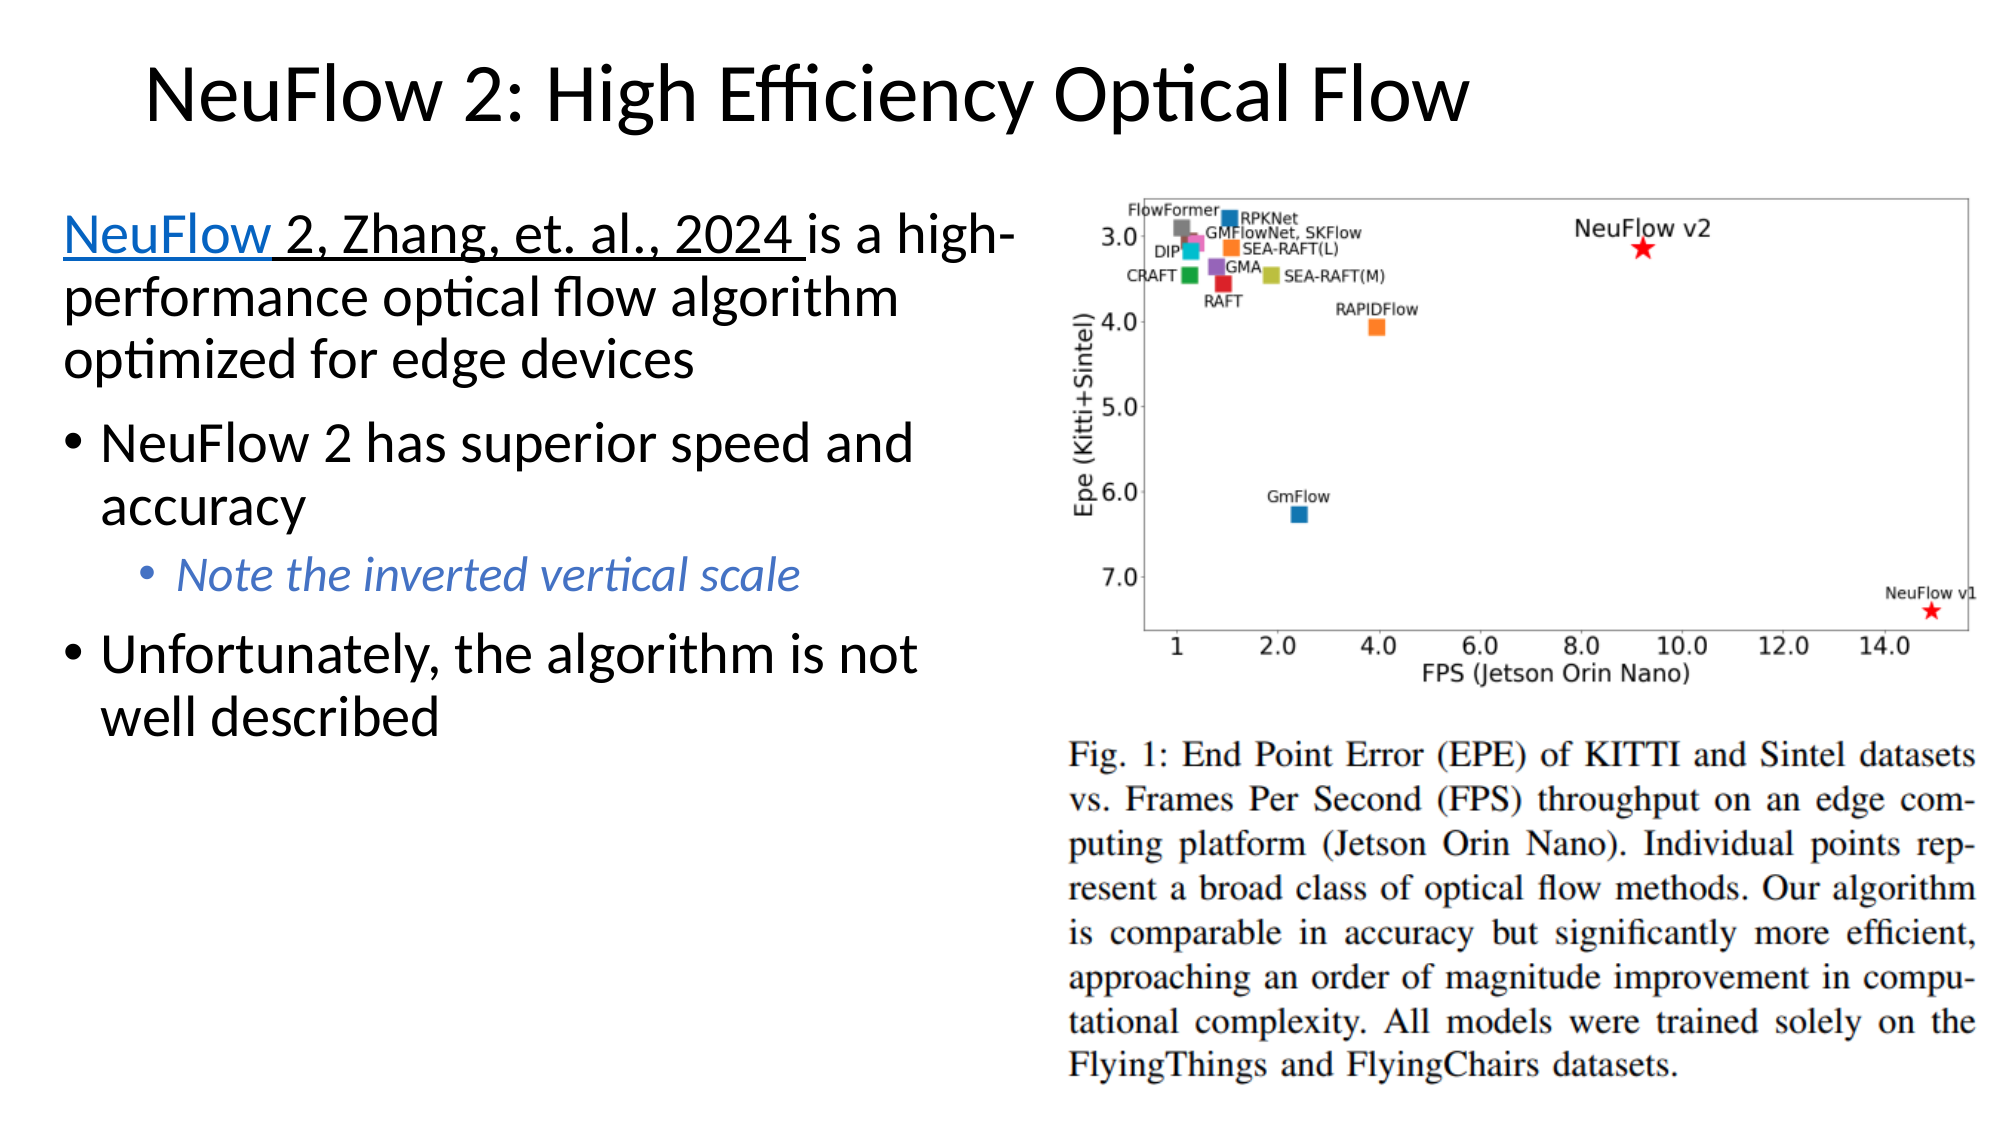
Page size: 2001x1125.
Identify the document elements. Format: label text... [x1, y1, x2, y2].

picture [1052, 191, 1990, 1091]
title NeuFlow 2: High Efficiency Optical Flow [129, 22, 1855, 166]
text_box NeuFlow 2, Zhang, et. al., 2024 is a high-performance optical flow algorithm optimized for edge devices NeuFlow 2 has superior speed and accuracy Note the inverted vertical scale Unfortunately, the algorithm is not well described [48, 195, 1033, 1087]
